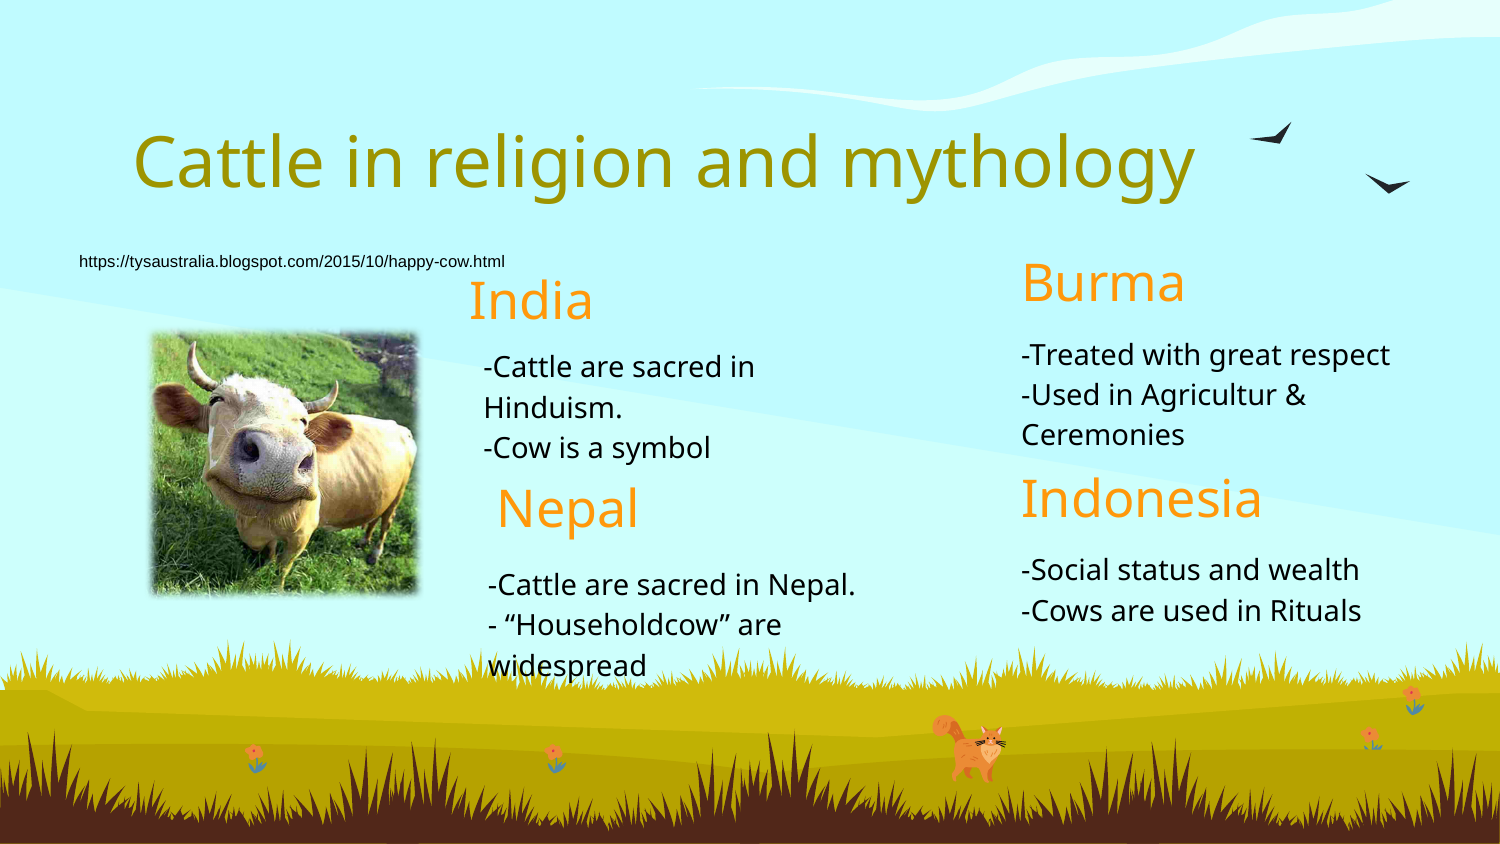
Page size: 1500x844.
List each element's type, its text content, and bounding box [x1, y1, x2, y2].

text_box [1249, 121, 1292, 144]
subtitle -Treated with great respect -Used in Agricultur & Ceremonies [1006, 315, 1462, 403]
text_box [1365, 173, 1411, 194]
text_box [929, 714, 1007, 784]
subtitle -Cattle are sacred in Hinduism. -Cow is a symbol [468, 328, 845, 416]
title Cattle in religion and mythology [116, 88, 1383, 183]
subtitle Nepal [481, 492, 859, 546]
subtitle Indonesia [1006, 481, 1383, 531]
subtitle Burma [1006, 266, 1383, 315]
subtitle -Social status and wealth -Cows are used in Rituals [1006, 531, 1383, 619]
subtitle India [460, 284, 832, 346]
picture [130, 243, 455, 631]
subtitle -Cattle are sacred in Nepal. - “Householdcow” are widespread [472, 546, 943, 633]
